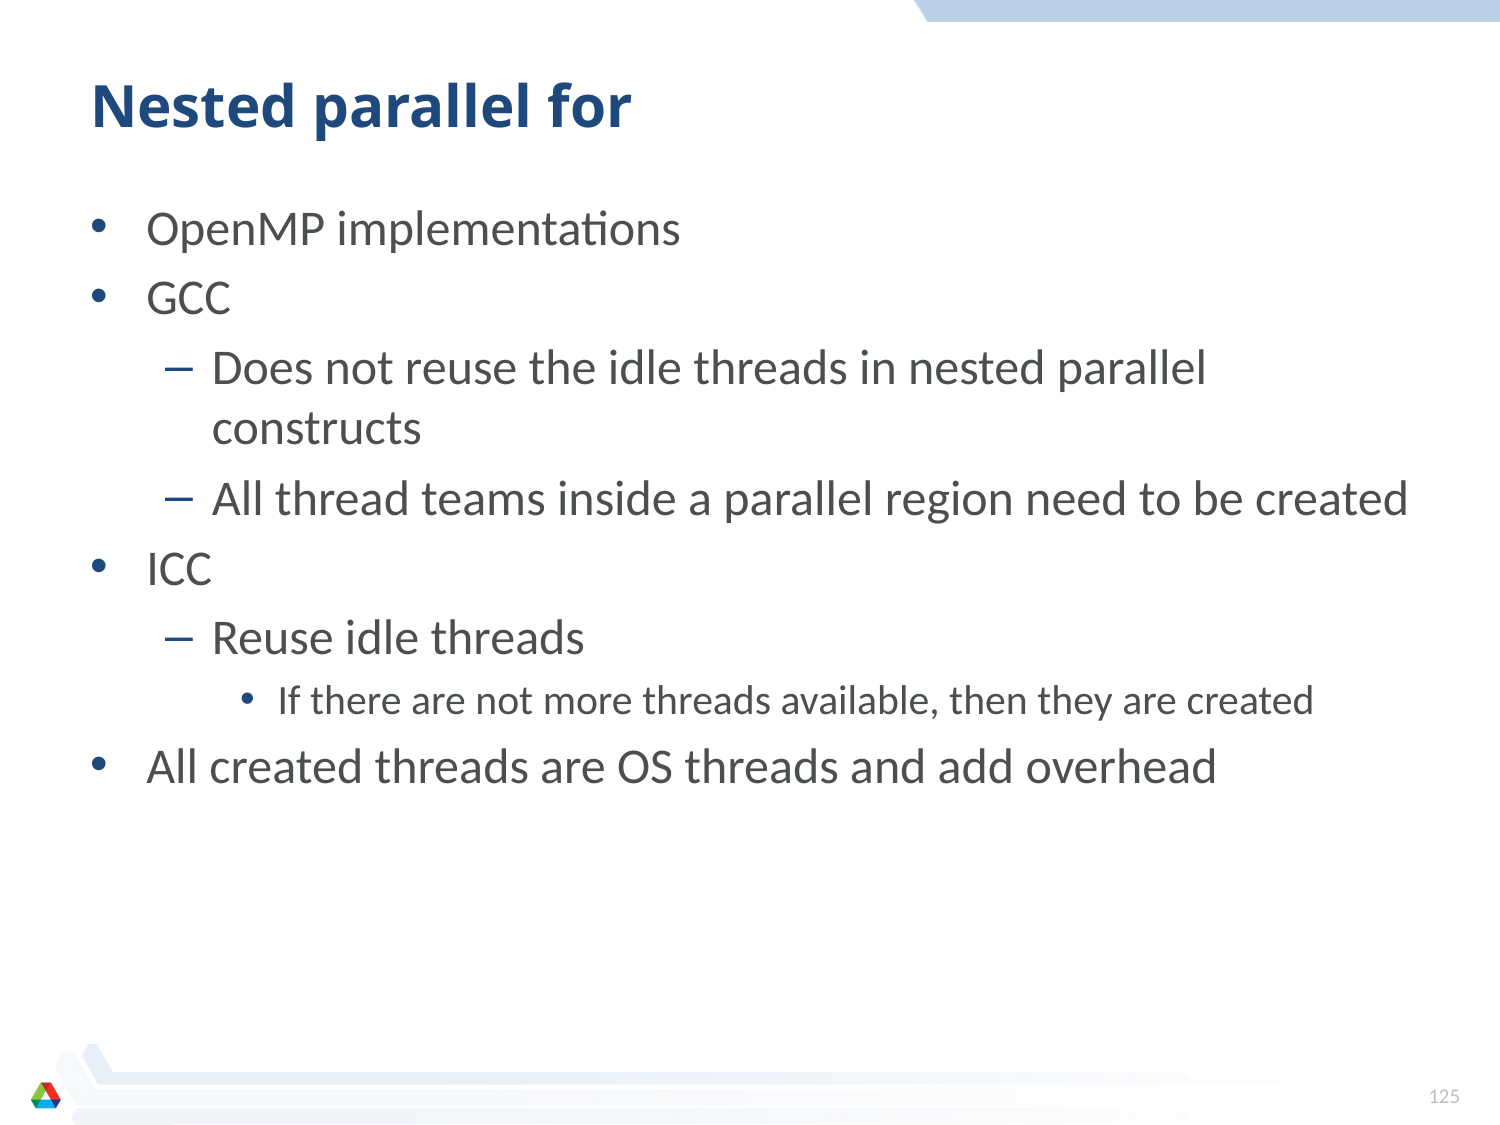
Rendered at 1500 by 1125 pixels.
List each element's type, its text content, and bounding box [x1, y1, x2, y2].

picture [0, 0, 1500, 22]
picture [0, 1039, 1500, 1125]
title Nested parallel for [75, 45, 1425, 163]
slide_number 125 [1125, 1065, 1475, 1125]
list OpenMP implementations GCC Does not reuse the idle threads in nested parallel constructs All thread teams inside a parallel region need to be created ICC Reuse idle threads If there are not more threads available, then they are created All created threads are OS threads and add overhead [75, 187, 1425, 1005]
